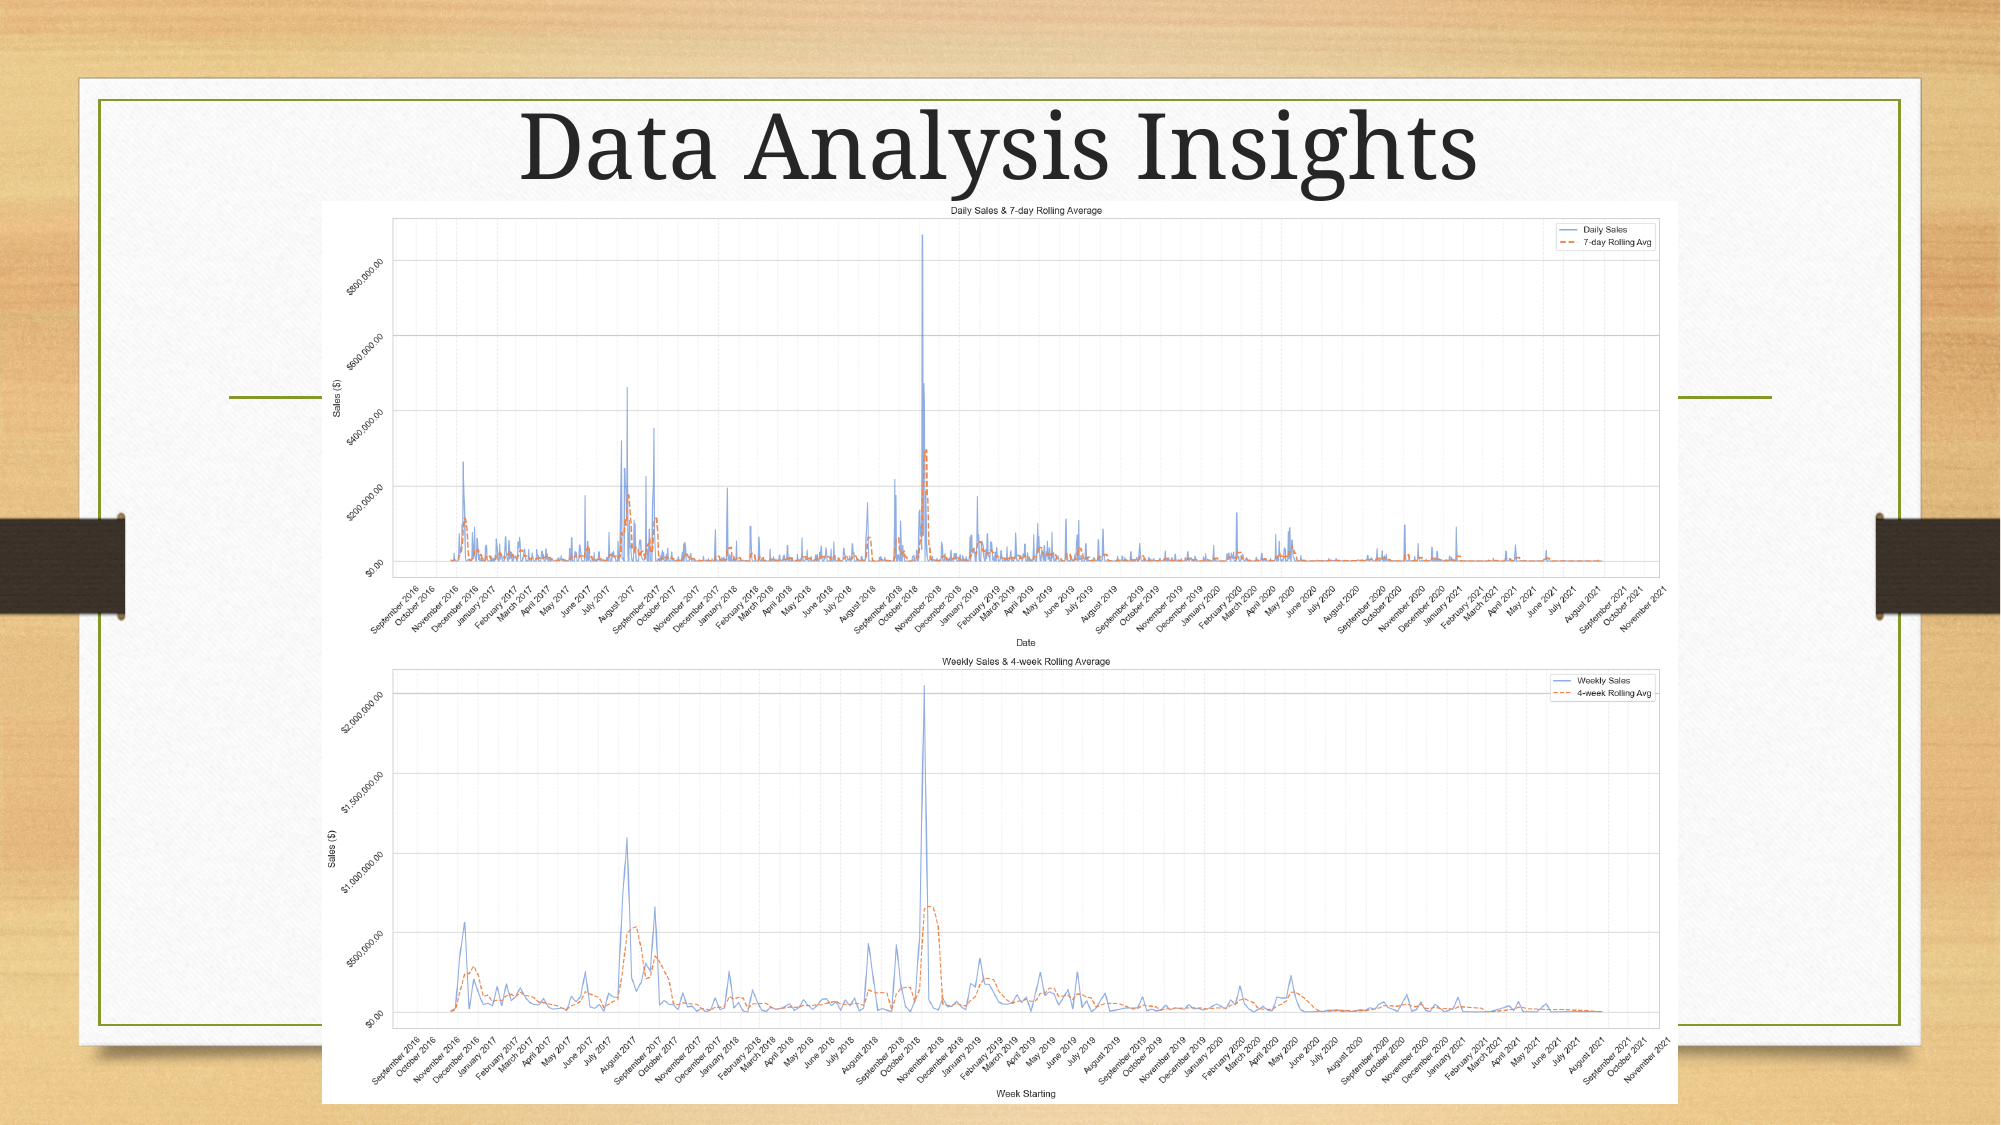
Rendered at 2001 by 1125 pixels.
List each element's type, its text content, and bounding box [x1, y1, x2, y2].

picture [0, 0, 2001, 1125]
title Data Analysis Insights [212, 35, 1788, 250]
